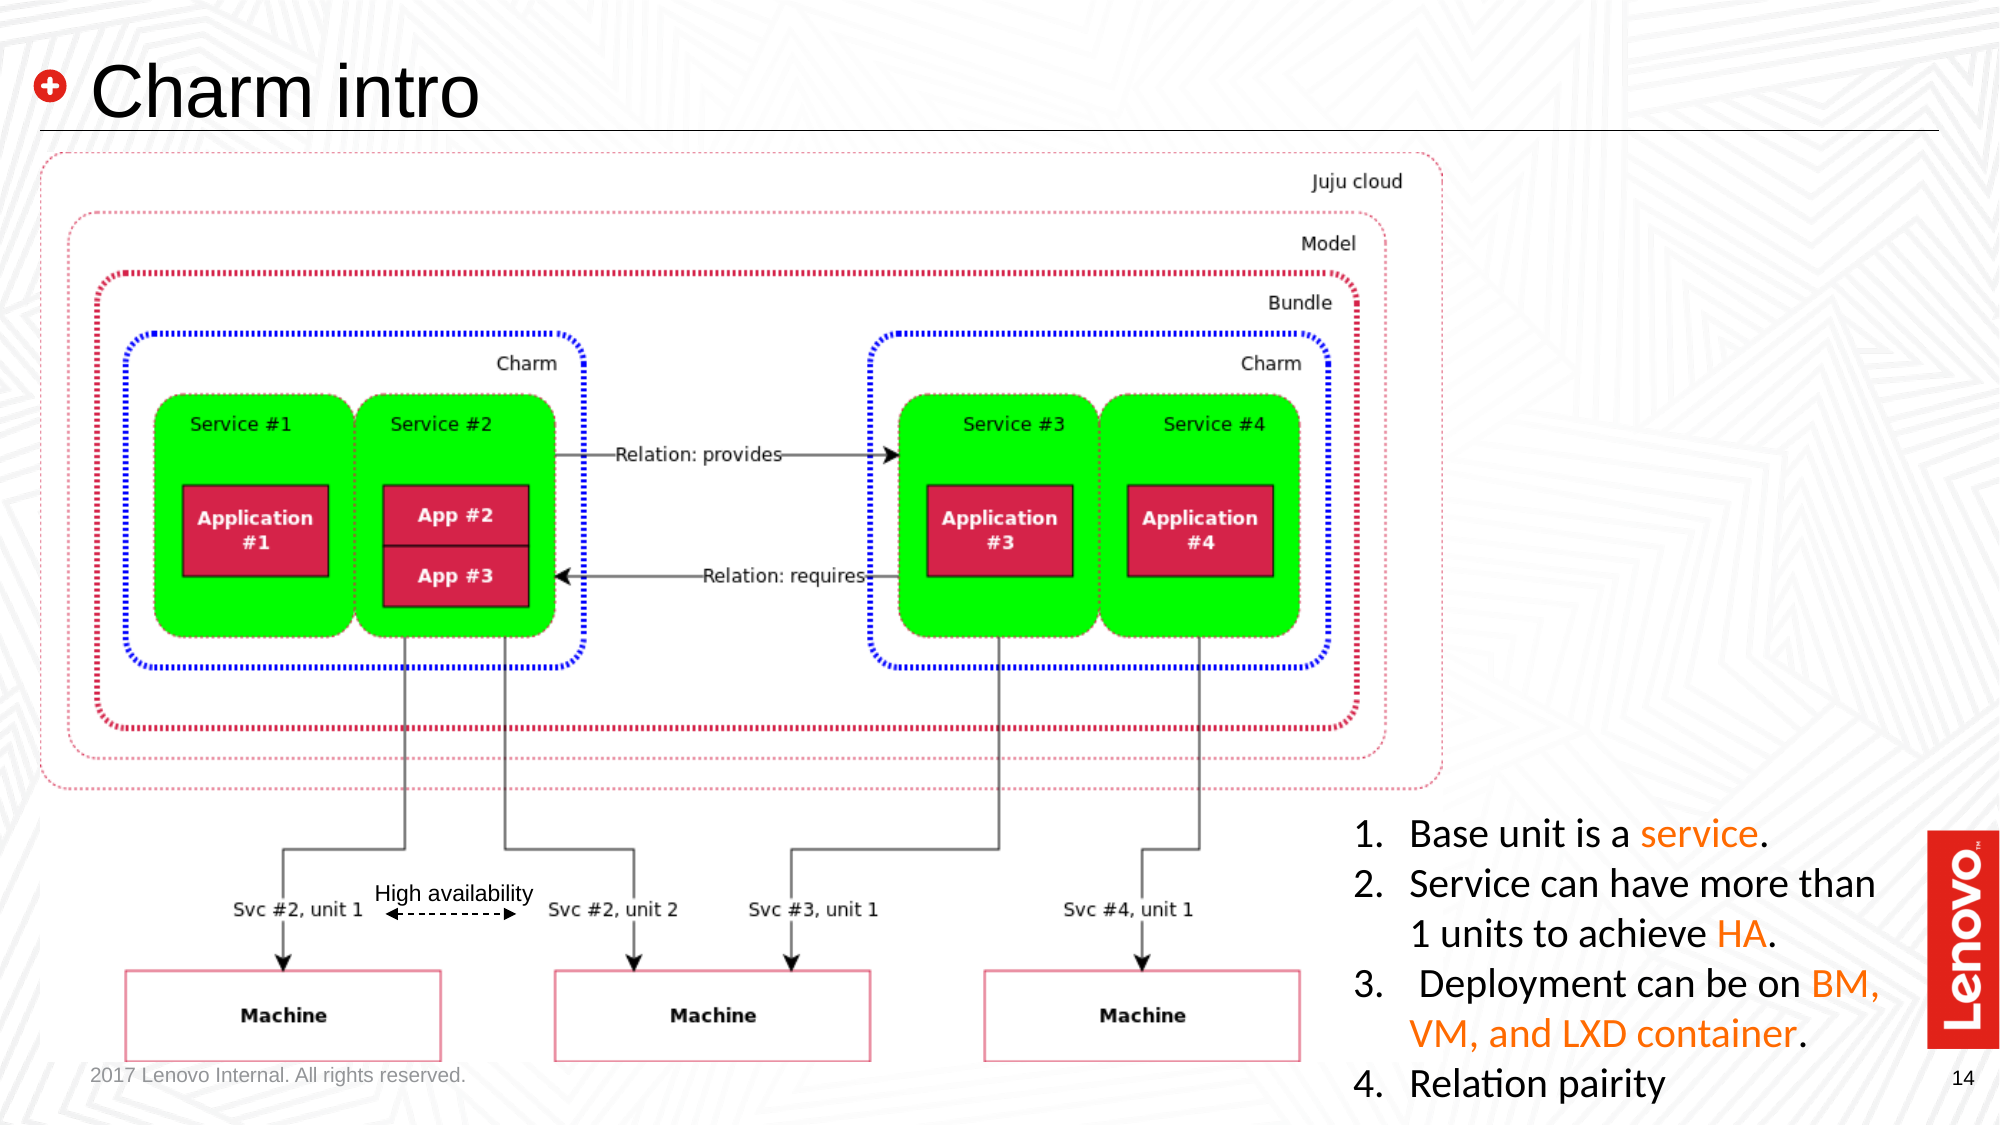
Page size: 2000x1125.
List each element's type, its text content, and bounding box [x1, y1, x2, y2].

footer 2017 Lenovo Internal. All rights reserved. [90, 1070, 486, 1088]
title Charm intro [90, 45, 1907, 129]
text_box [358, 870, 551, 915]
text_box Base unit is a service. Service can have more than 1 units to achieve HA. Deployment can be on BM, VM, and LXD container. Relation pairity [1338, 798, 1907, 1113]
picture [0, 0, 2000, 1125]
